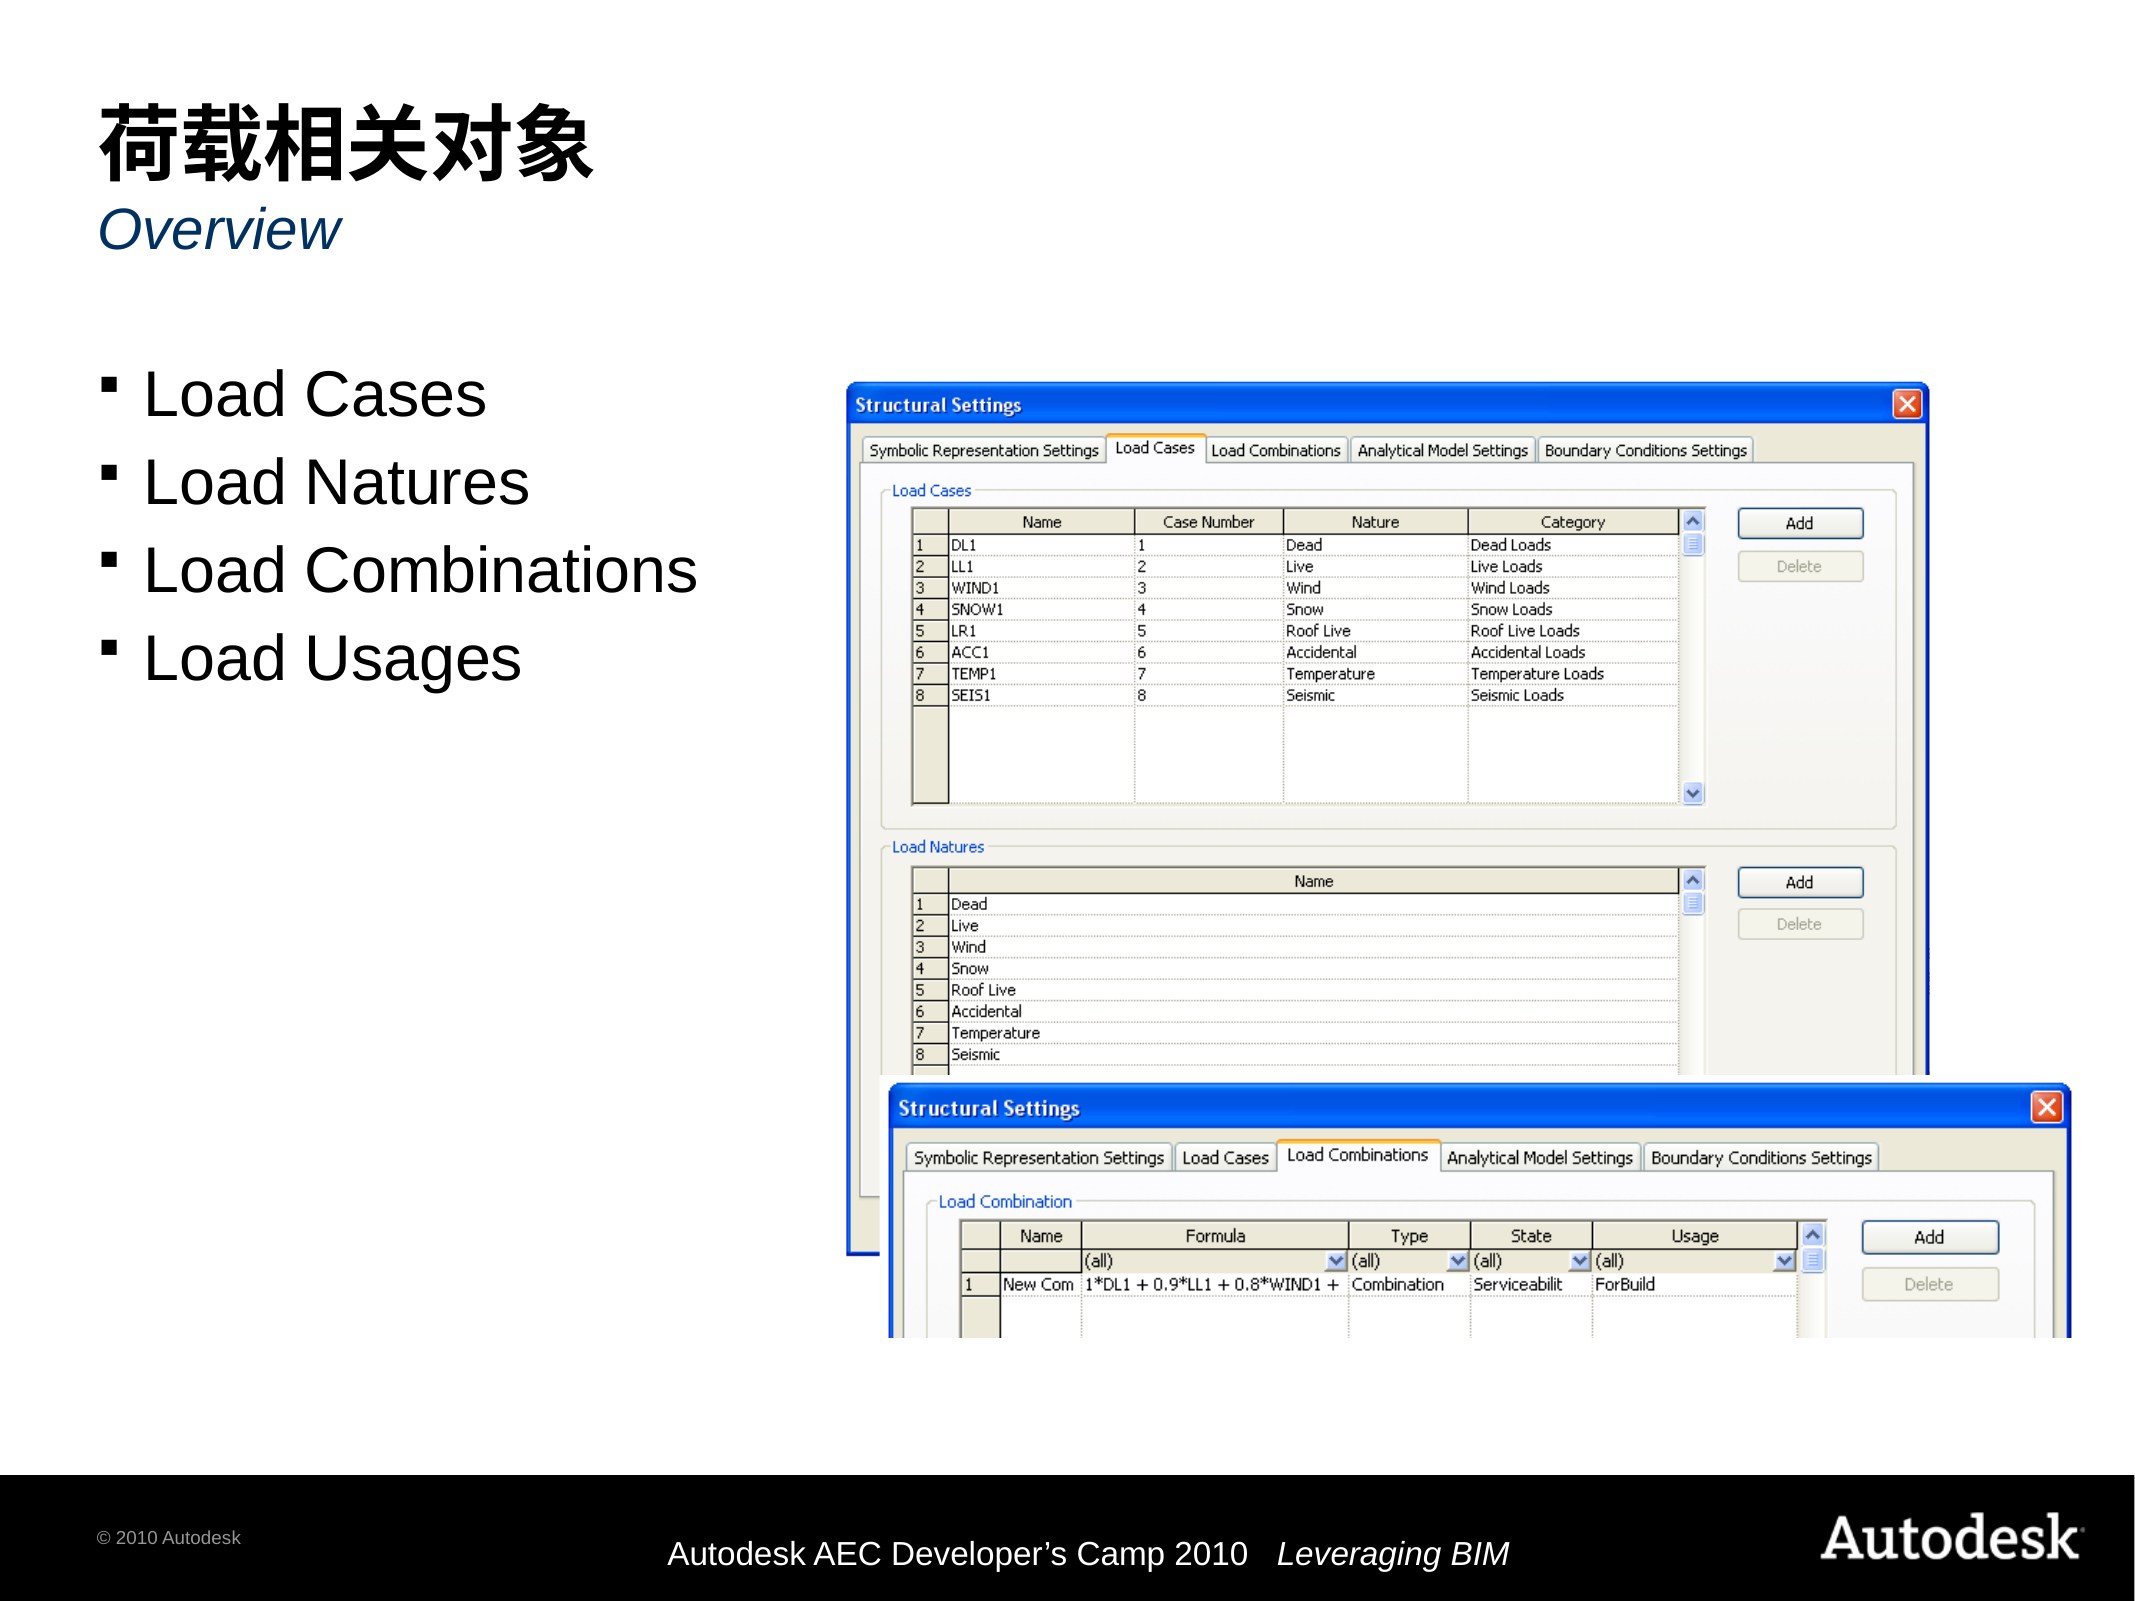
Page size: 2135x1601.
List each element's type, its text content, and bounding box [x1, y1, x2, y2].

picture [841, 374, 2080, 1338]
list Load Cases Load Natures Load Combinations Load Usages [96, 351, 2028, 1452]
title 荷载相关对象 Overview [96, 59, 2028, 293]
picture [0, 1475, 2135, 1601]
